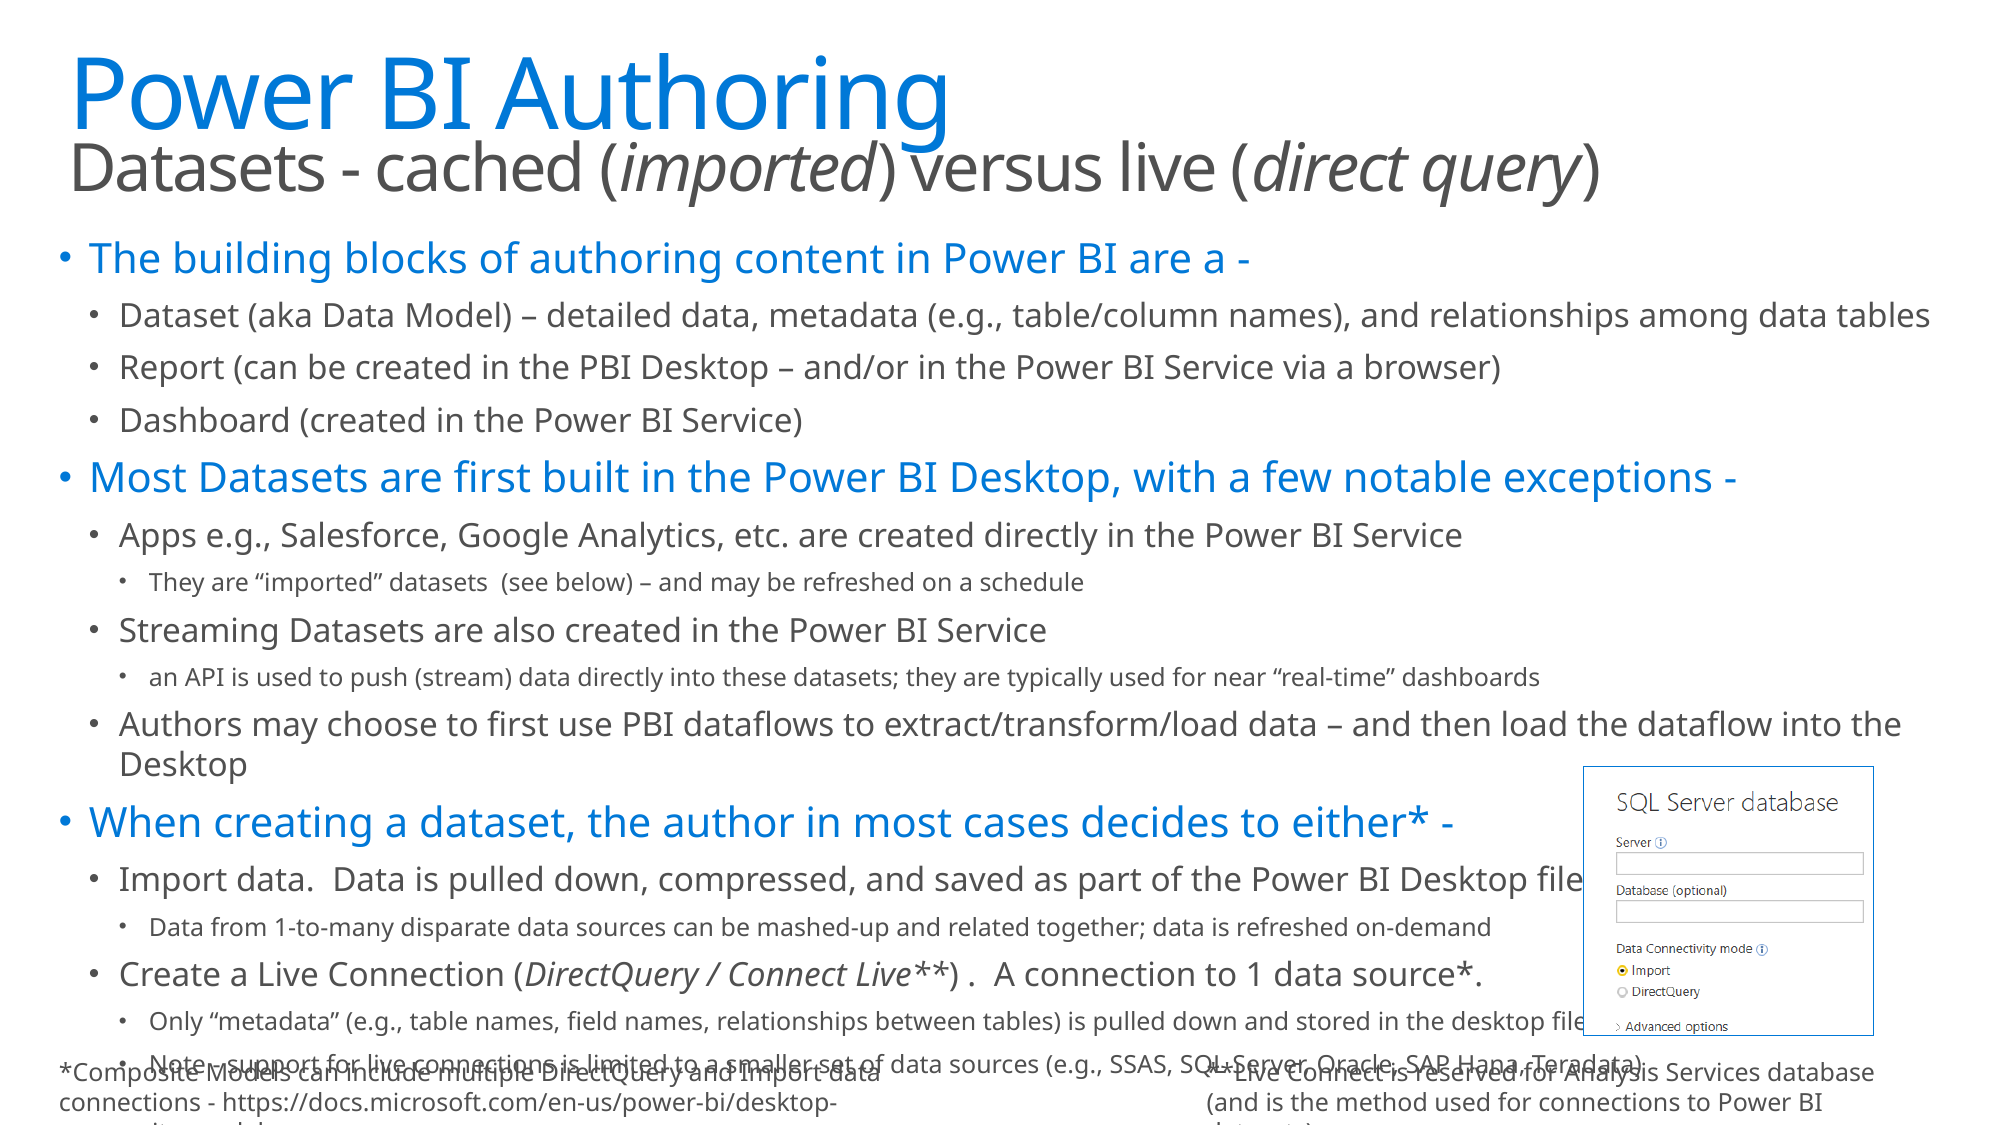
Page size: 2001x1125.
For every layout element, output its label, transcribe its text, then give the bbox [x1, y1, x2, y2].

text_box *Composite Models can include multiple DirectQuery and Import data connections - https://docs.microsoft.com/en-us/power-bi/desktop-composite-models [44, 1049, 968, 1125]
title Power BI Authoring Datasets - cached (imported) versus live (direct query) [44, 47, 1957, 196]
text_box **Live Connect is reserved for Analysis Services database (and is the method used for connections to Power BI datasets) [1191, 1049, 1917, 1125]
picture [1583, 766, 1874, 1036]
text_box The building blocks of authoring content in Power BI are a - Dataset (aka Data Model) – detailed data, metadata (e.g., table/column names), and relationships among data tables Report (can be created in the PBI Desktop – and/or in the Power BI Service via a browser) Dashboard (created in the Power BI Service) Most Datasets are first built in the Power BI Desktop, with a few notable exceptions - Apps e.g., Salesforce, Google Analytics, etc. are created directly in the Power BI Service They are “imported” datasets (see below) – and may be refreshed on a schedule Streaming Datasets are also created in the Power BI Service an API is used to push (stream) data directly into these datasets; they are typically used for near “real-time” dashboards Authors may choose to first use PBI dataflows to extract/transform/load data – and then load the dataflow into the Desktop When creating a dataset, the author in most cases decides to either* - Import data. Data is pulled down, compressed, and saved as part of the Power BI Desktop file (.pbix). Data from 1-to-many disparate data sources can be mashed-up and related together; data is refreshed on-demand Create a Live Connection (DirectQuery / Connect Live**) . A connection to 1 data source*. Only “metadata” (e.g., table names, field names, relationships between tables) is pulled down and stored in the desktop file Note - support for live connections is limited to a smaller set of data sources (e.g., SSAS, SQL Server, Oracle, SAP Hana, Teradata) [44, 224, 1978, 1036]
